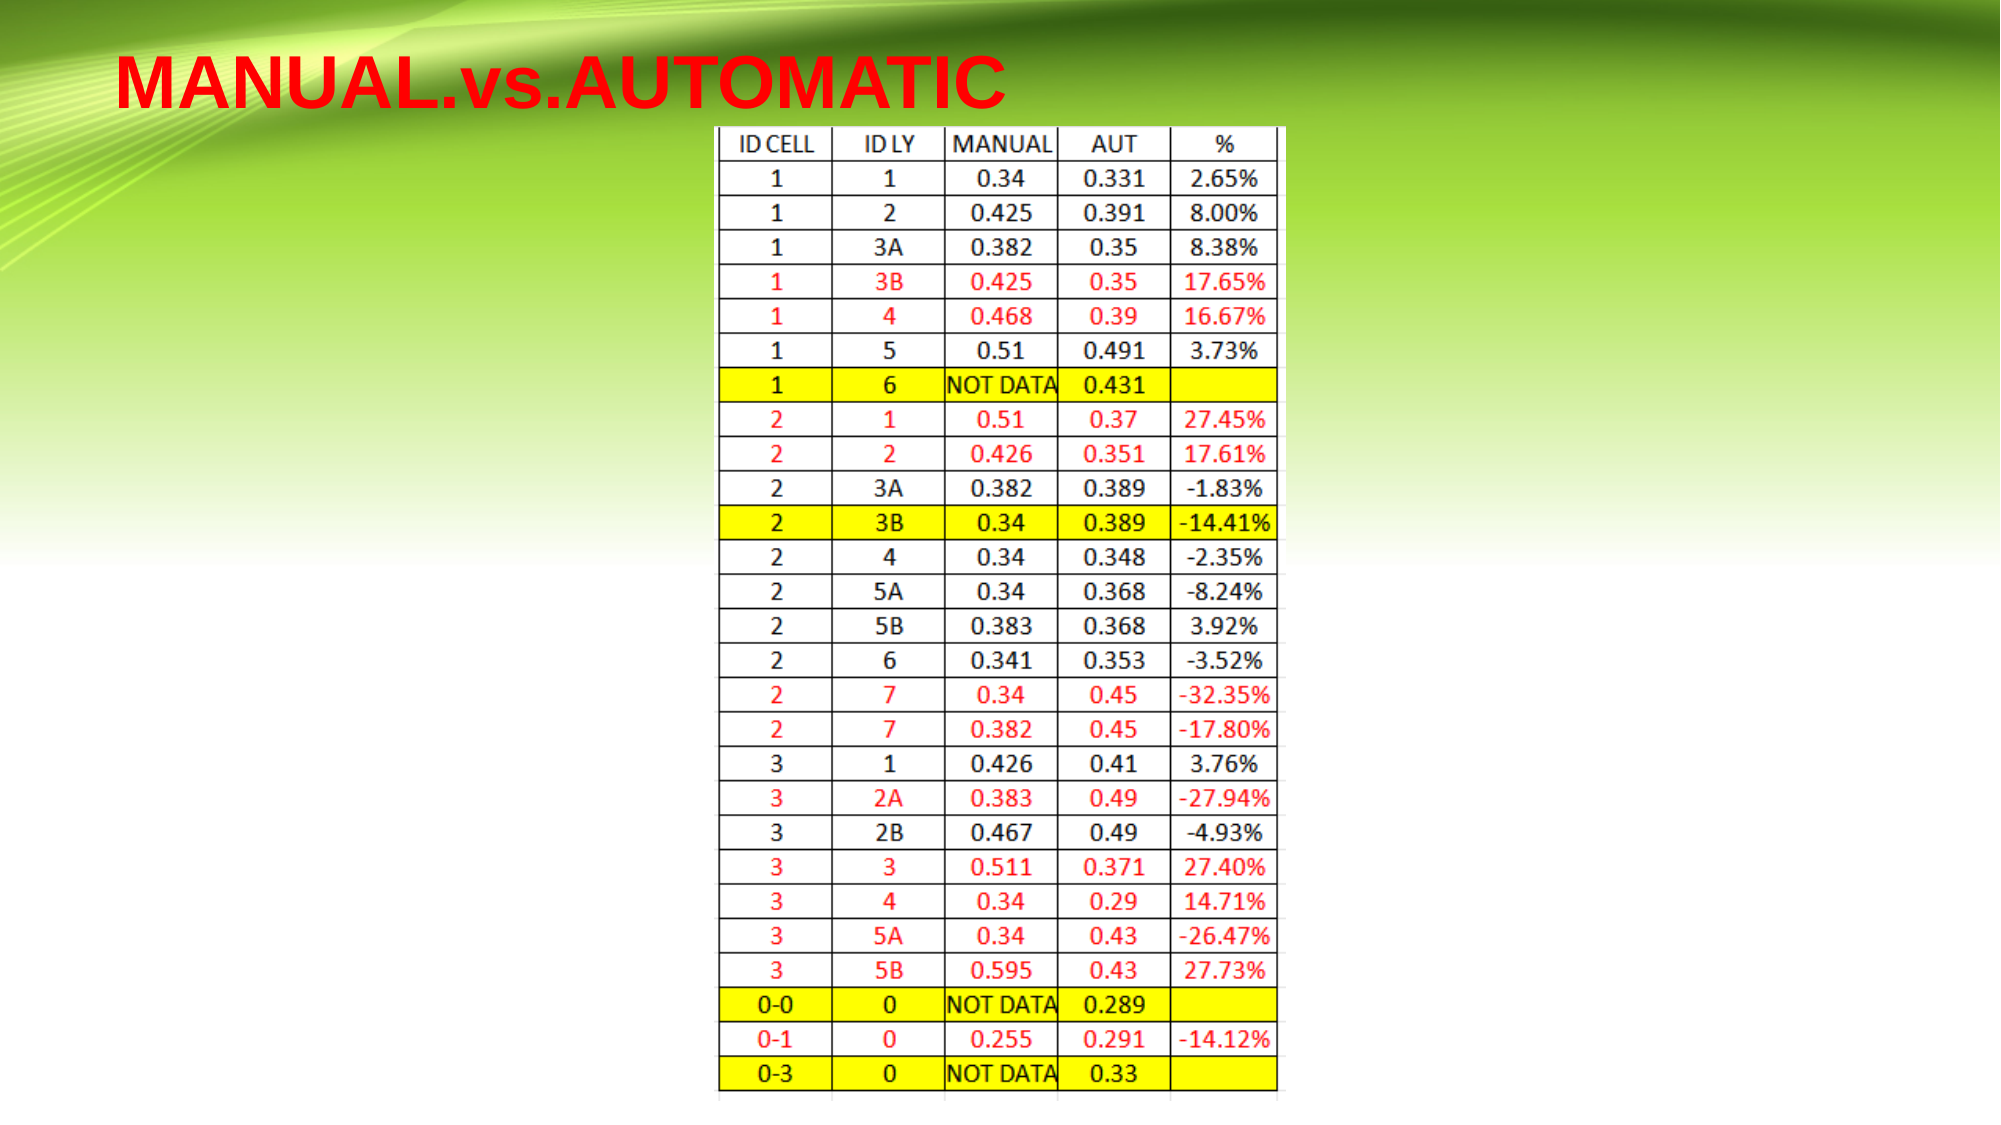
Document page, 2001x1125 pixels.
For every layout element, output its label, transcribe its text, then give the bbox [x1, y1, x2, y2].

picture [0, 0, 2000, 1125]
title MANUAL.vs.AUTOMATIC [99, 30, 1901, 127]
